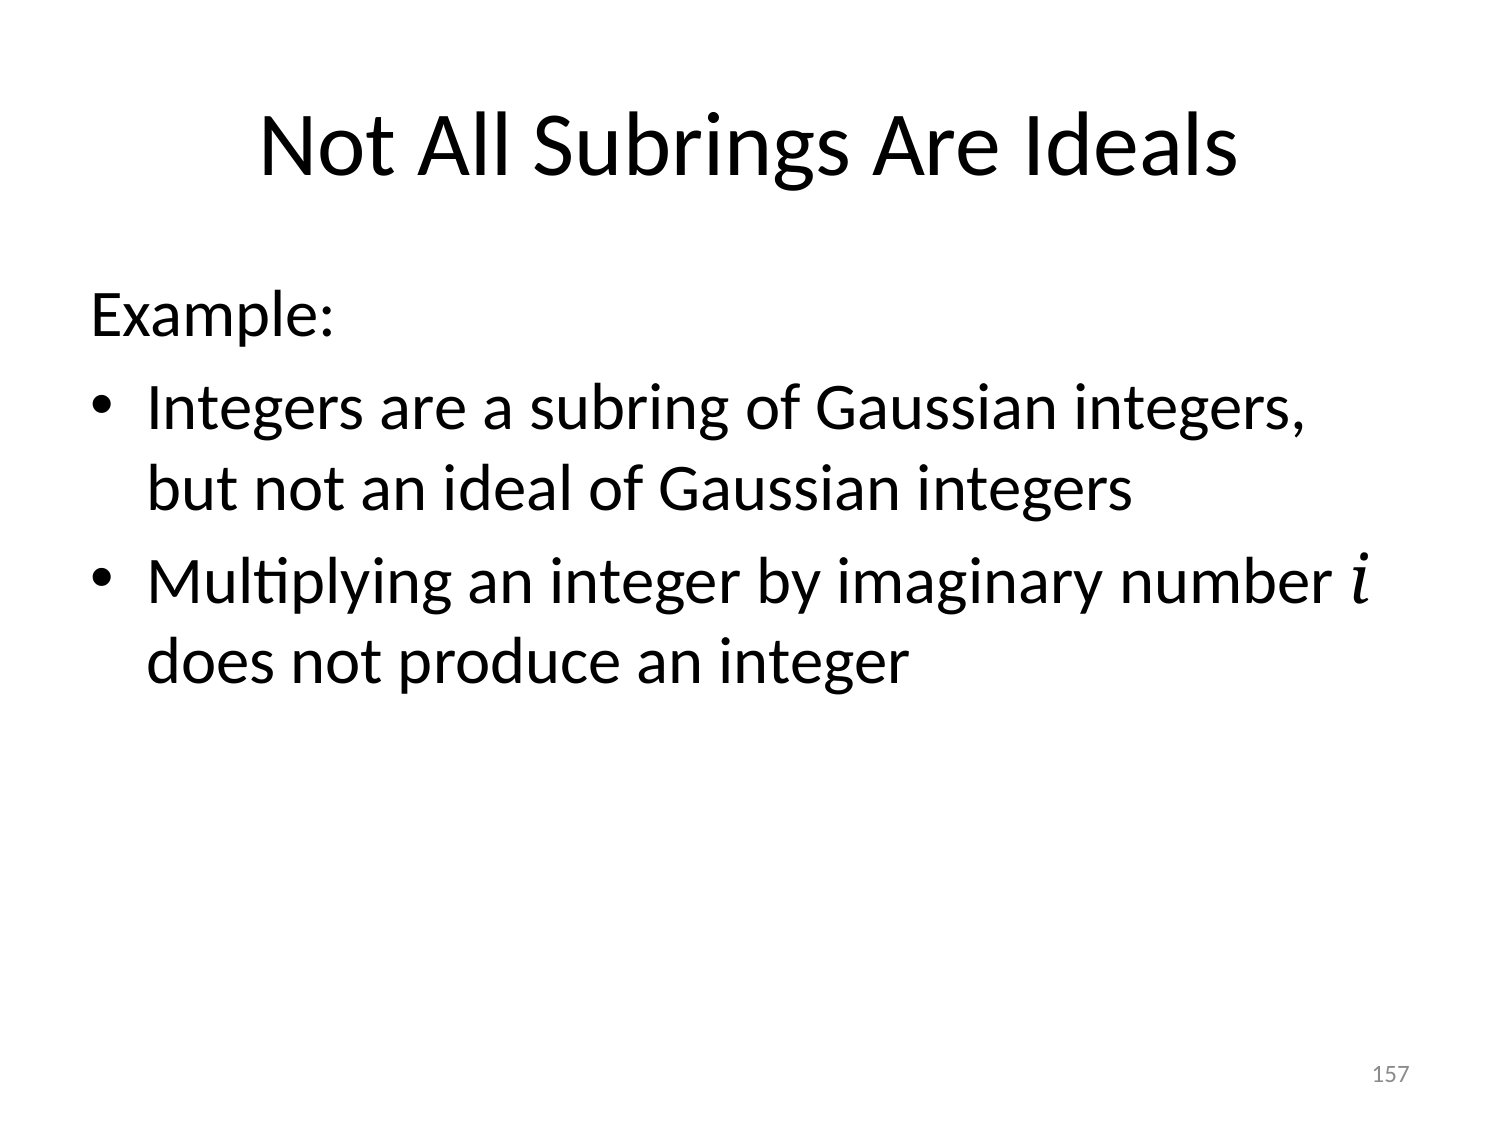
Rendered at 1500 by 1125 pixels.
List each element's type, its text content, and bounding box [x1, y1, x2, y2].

title Not All Subrings Are Ideals [75, 45, 1425, 233]
slide_number 157 [1074, 1042, 1425, 1103]
list Example: Integers are a subring of Gaussian integers, but not an ideal of Gaussian integers Multiplying an integer by imaginary number i does not produce an integer [75, 262, 1425, 1005]
